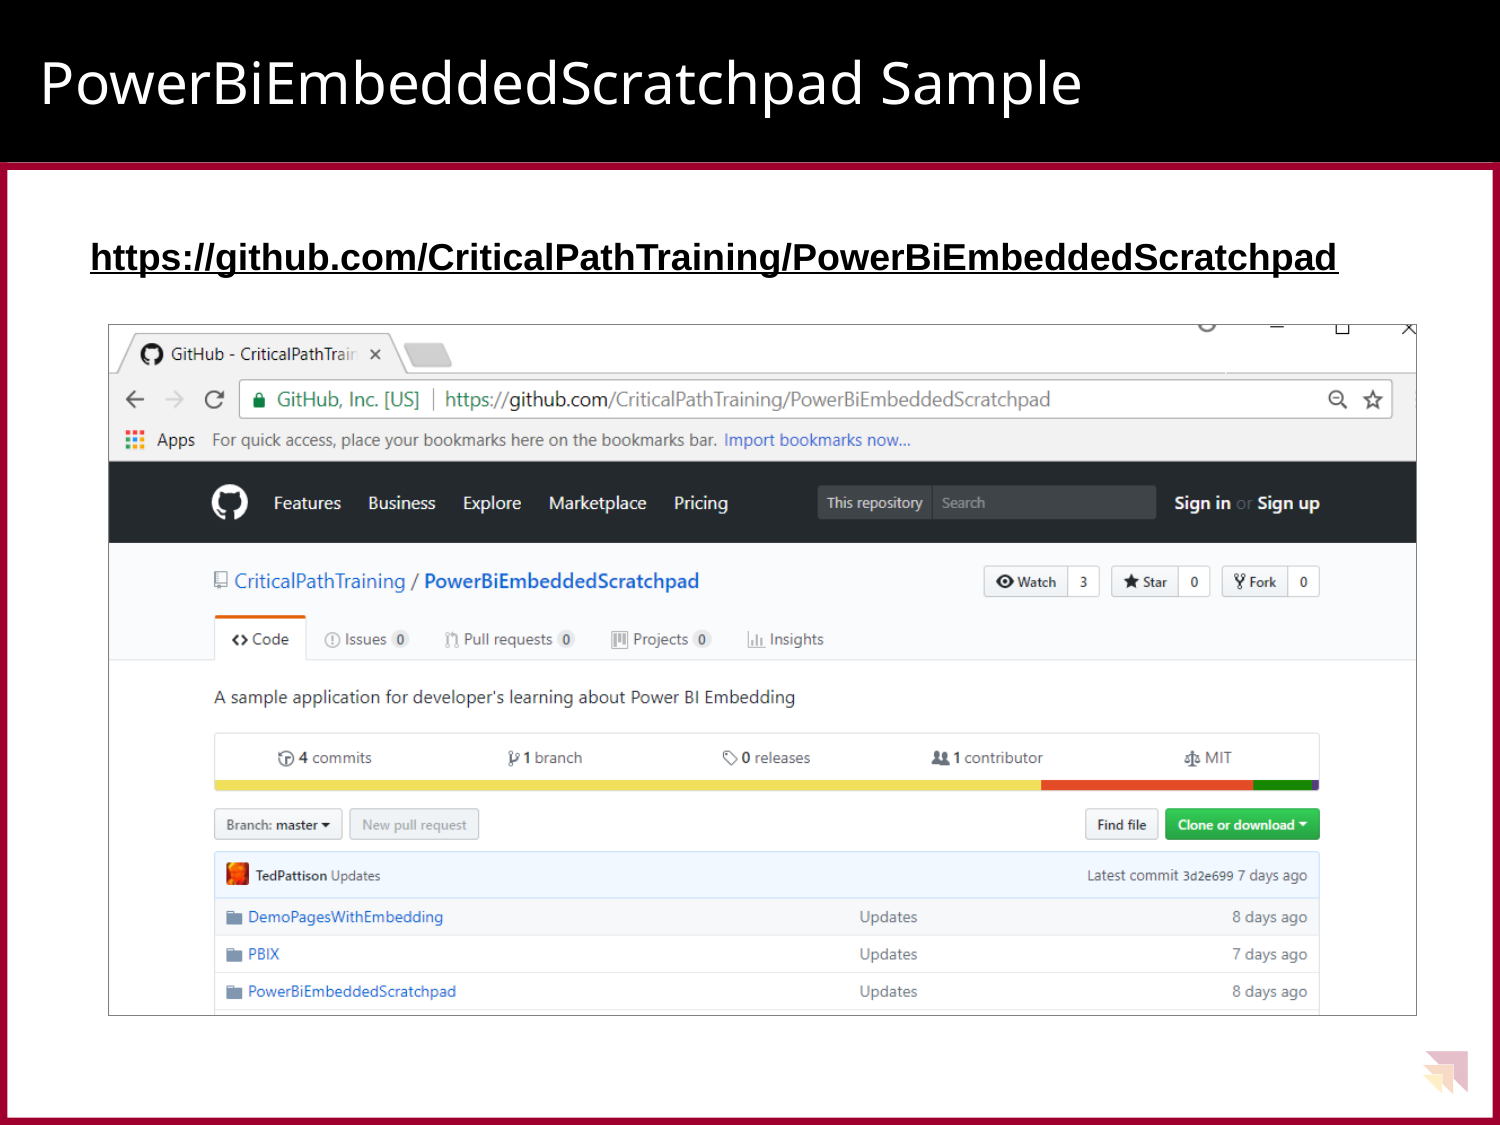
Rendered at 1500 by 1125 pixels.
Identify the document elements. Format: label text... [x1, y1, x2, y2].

picture [108, 324, 1417, 1017]
title PowerBiEmbeddedScratchpad Sample [24, 12, 1438, 150]
list https://github.com/CriticalPathTraining/PowerBiEmbeddedScratchpad [75, 224, 1450, 1075]
